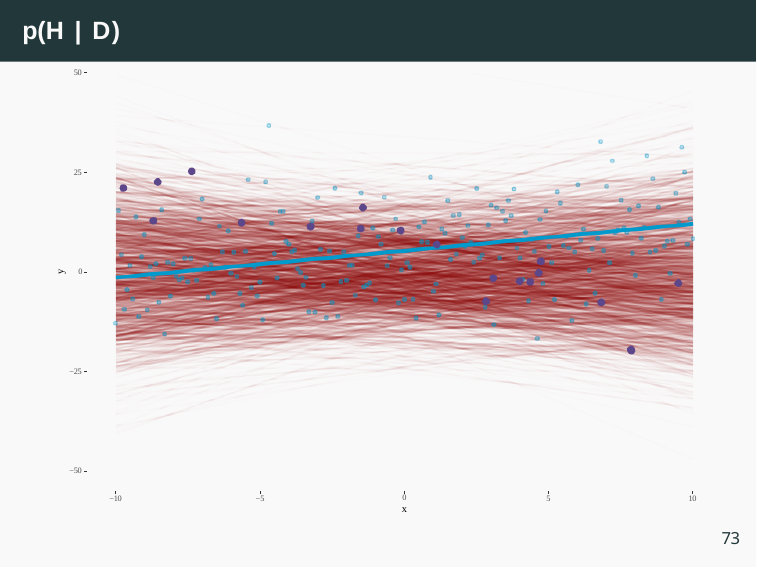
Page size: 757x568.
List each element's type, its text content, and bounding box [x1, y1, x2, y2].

text_box 5 [544, 491, 553, 503]
text_box −25 [67, 363, 85, 377]
text_box p(H | D) [20, 12, 126, 45]
text_box −10 [107, 491, 125, 503]
text_box −5 [253, 491, 267, 503]
text_box 50 [71, 65, 85, 78]
picture [113, 72, 696, 460]
slide_number 73 [715, 523, 748, 568]
text_box 0 x [399, 491, 410, 515]
text_box 10 [686, 491, 700, 503]
text_box y [53, 267, 69, 277]
text_box 0 [76, 264, 85, 277]
text_box −50 [67, 464, 85, 476]
text_box [0, 0, 756, 62]
text_box 25 [71, 164, 85, 177]
